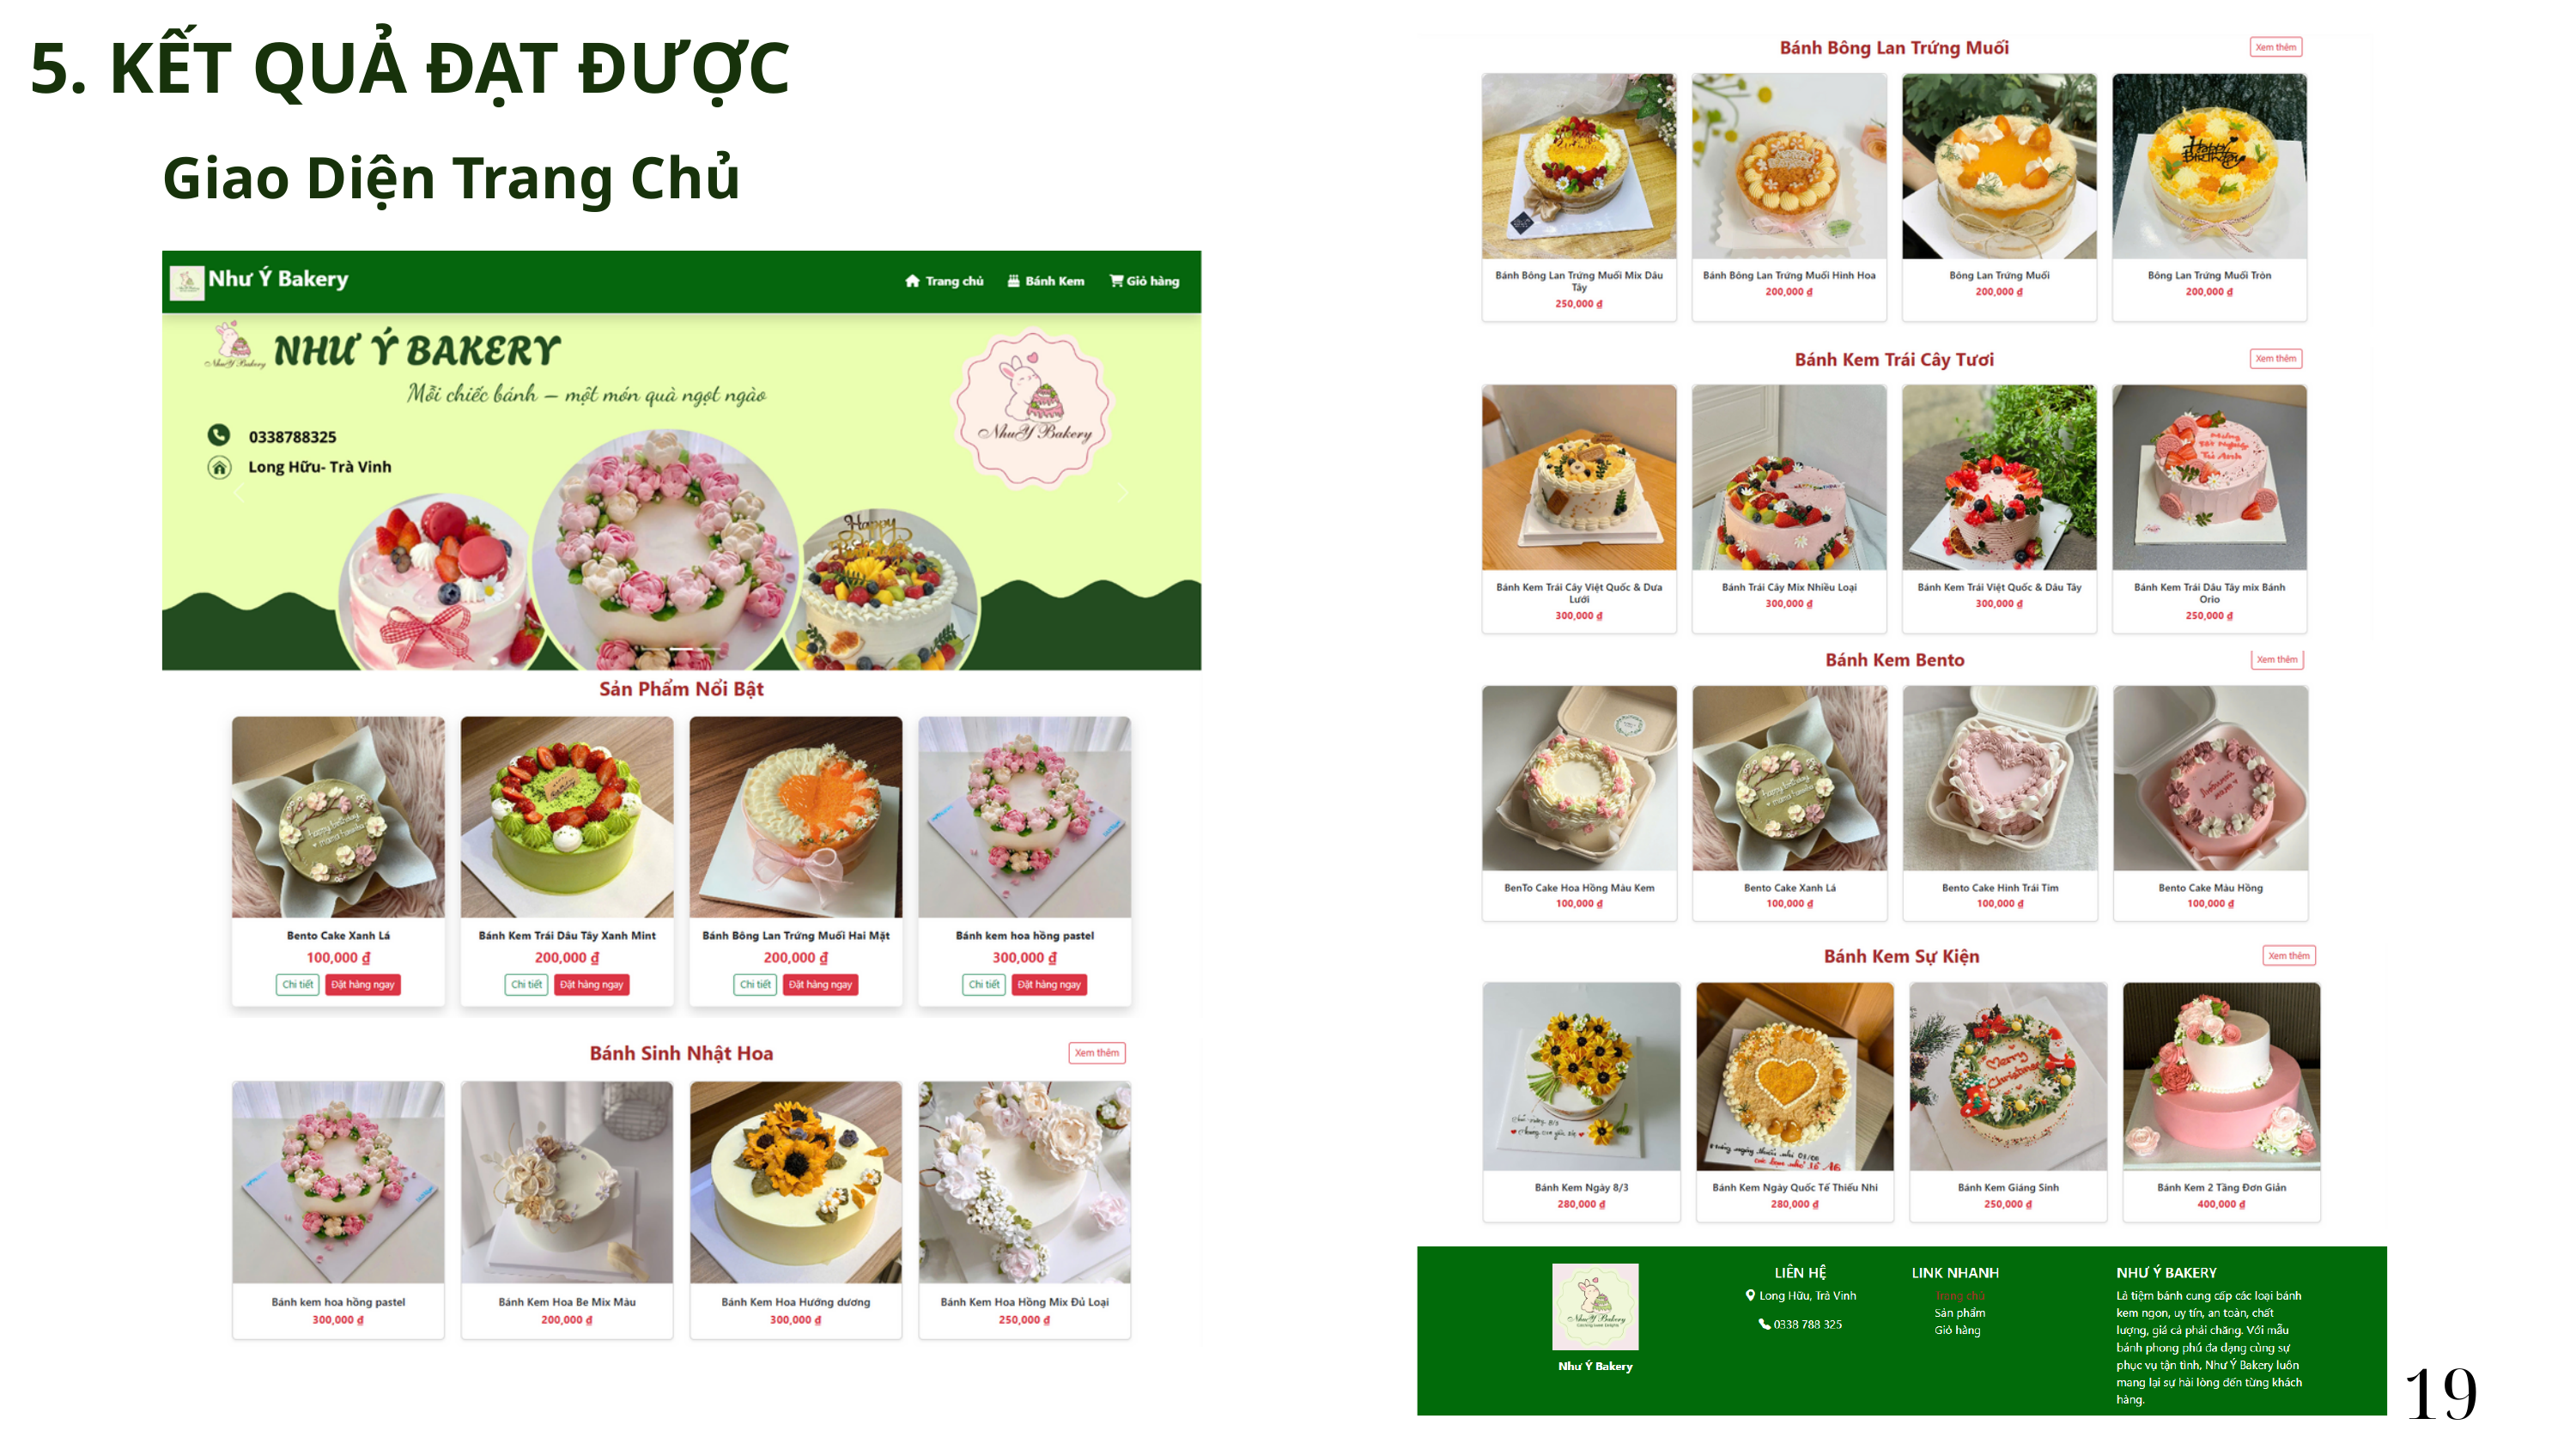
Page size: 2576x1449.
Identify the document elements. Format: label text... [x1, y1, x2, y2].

text_box [1417, 943, 2388, 1230]
text_box 19 [2403, 1335, 2482, 1434]
text_box 5. KẾT QUẢ ĐẠT ĐƯỢC [29, 37, 1241, 107]
text_box [1417, 347, 2373, 640]
text_box [161, 1038, 1203, 1347]
text_box [1417, 33, 2373, 327]
text_box [1417, 651, 2373, 933]
text_box [161, 678, 1203, 1018]
text_box [1417, 1246, 2388, 1416]
text_box Giao Diện Trang Chủ [161, 153, 1374, 211]
text_box [161, 251, 1203, 678]
